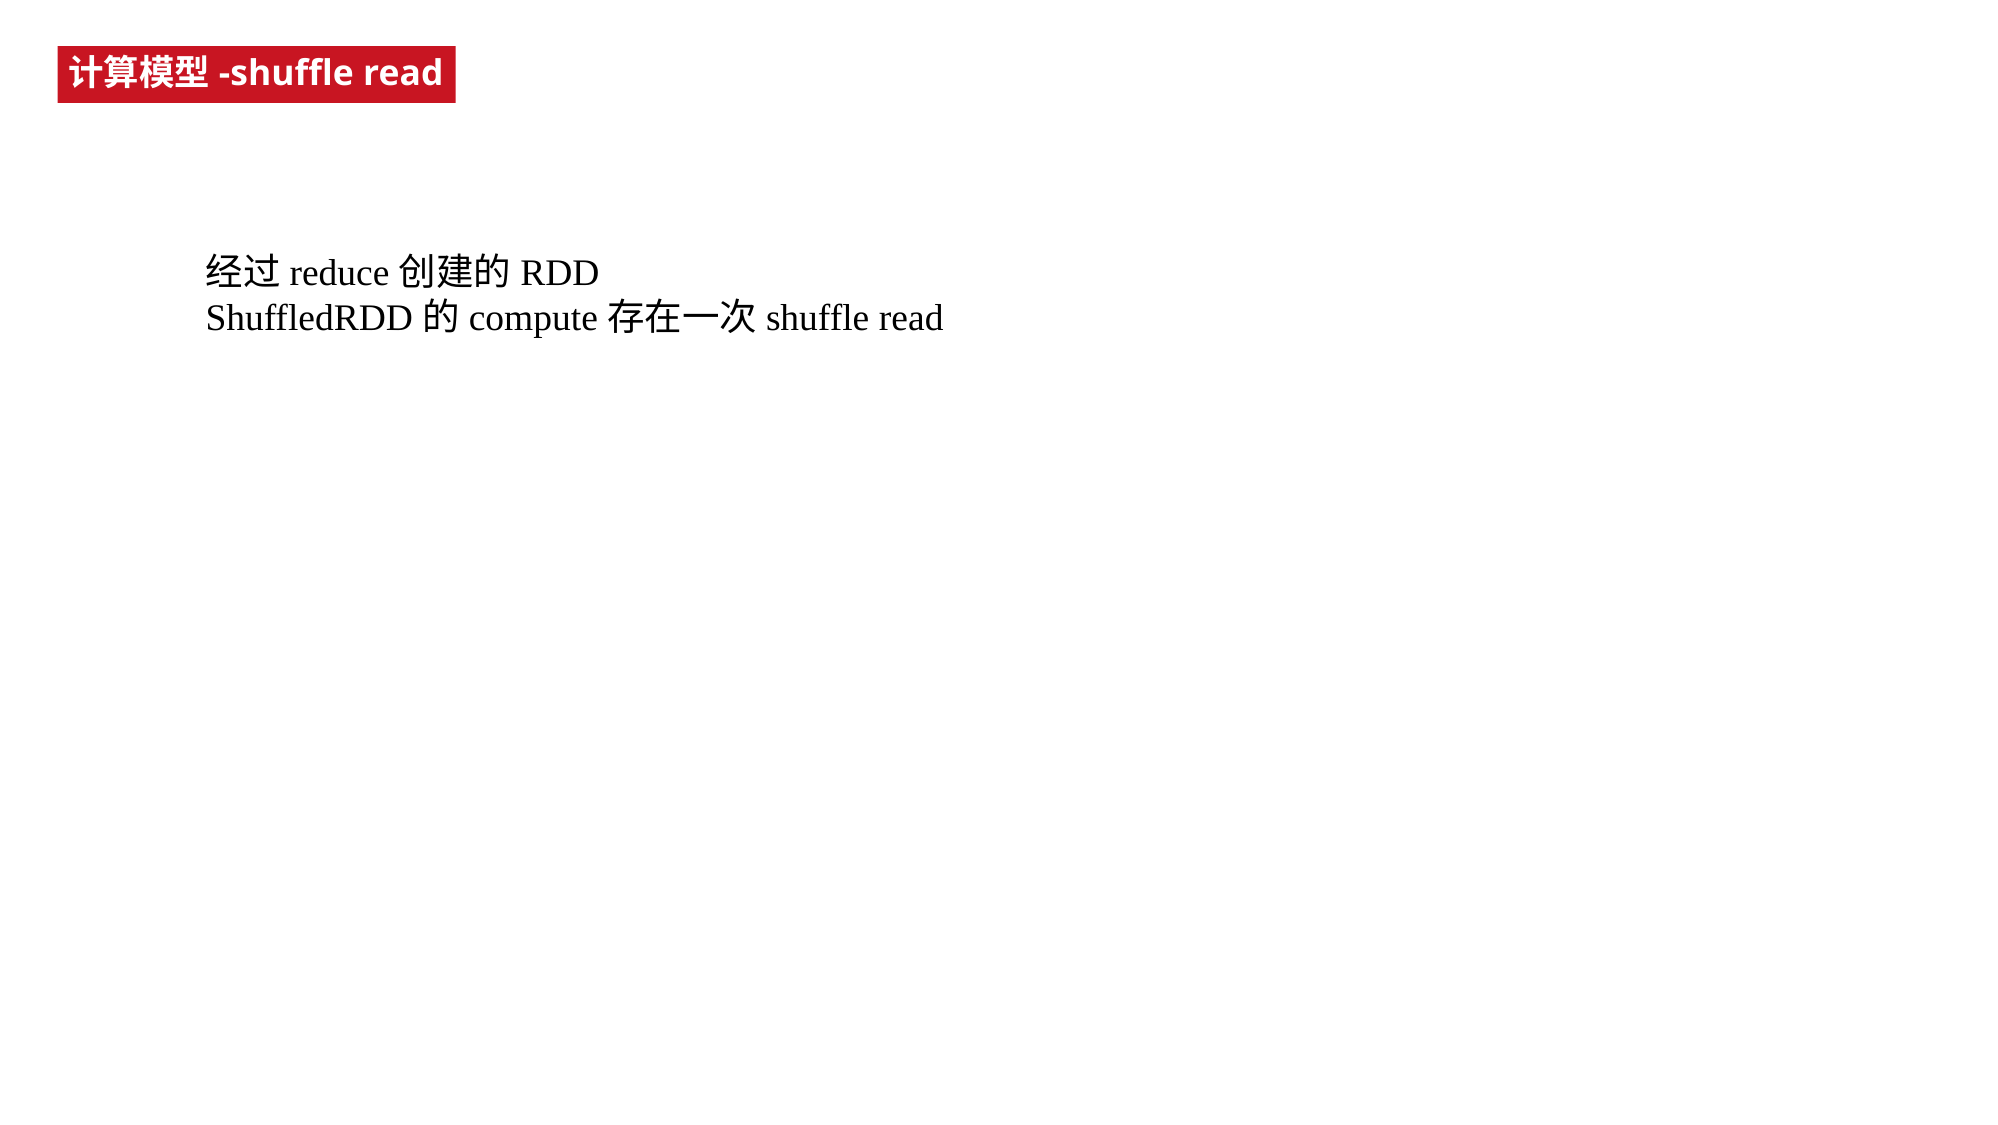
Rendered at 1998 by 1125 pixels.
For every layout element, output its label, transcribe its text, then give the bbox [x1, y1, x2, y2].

text_box 经过reduce创建的RDD ShuffledRDD的compute存在一次shuffle read [198, 240, 952, 346]
text_box 计算模型-shuffle read [18, 42, 494, 101]
